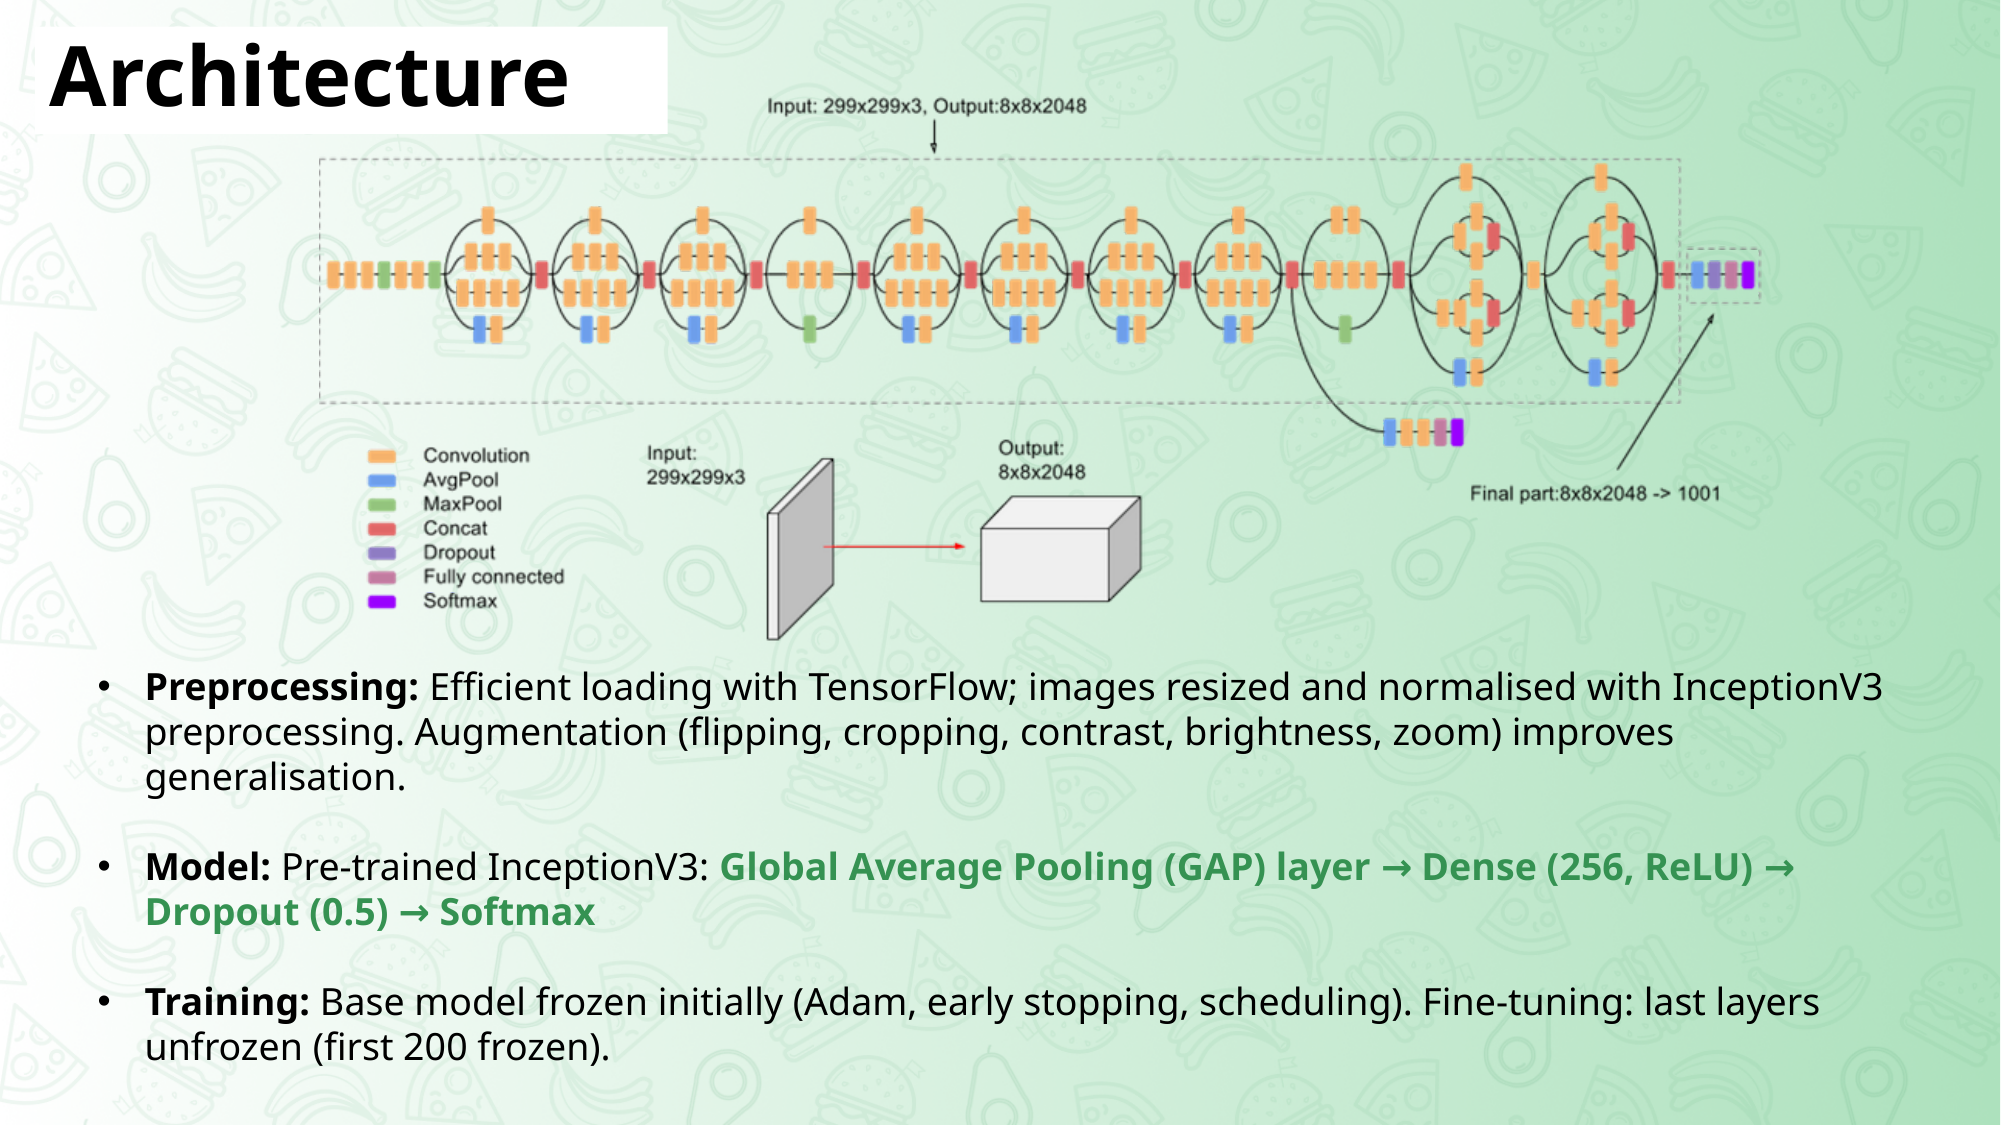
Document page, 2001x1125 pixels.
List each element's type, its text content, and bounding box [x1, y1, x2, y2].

text_box Architecture [34, 26, 668, 134]
picture [0, 0, 2001, 1125]
text_box Preprocessing: Efficient loading with TensorFlow; images resized and normalised with InceptionV3 preprocessing. Augmentation (flipping, cropping, contrast, brightness, zoom) improves generalisation. Model: Pre-trained InceptionV3: Global Average Pooling (GAP) layer → Dense (256, ReLU) → Dropout (0.5) → Softmax Training: Base model frozen initially (Adam, early stopping, scheduling). Fine-tuning: last layers unfrozen (first 200 frozen). [82, 655, 1918, 1076]
